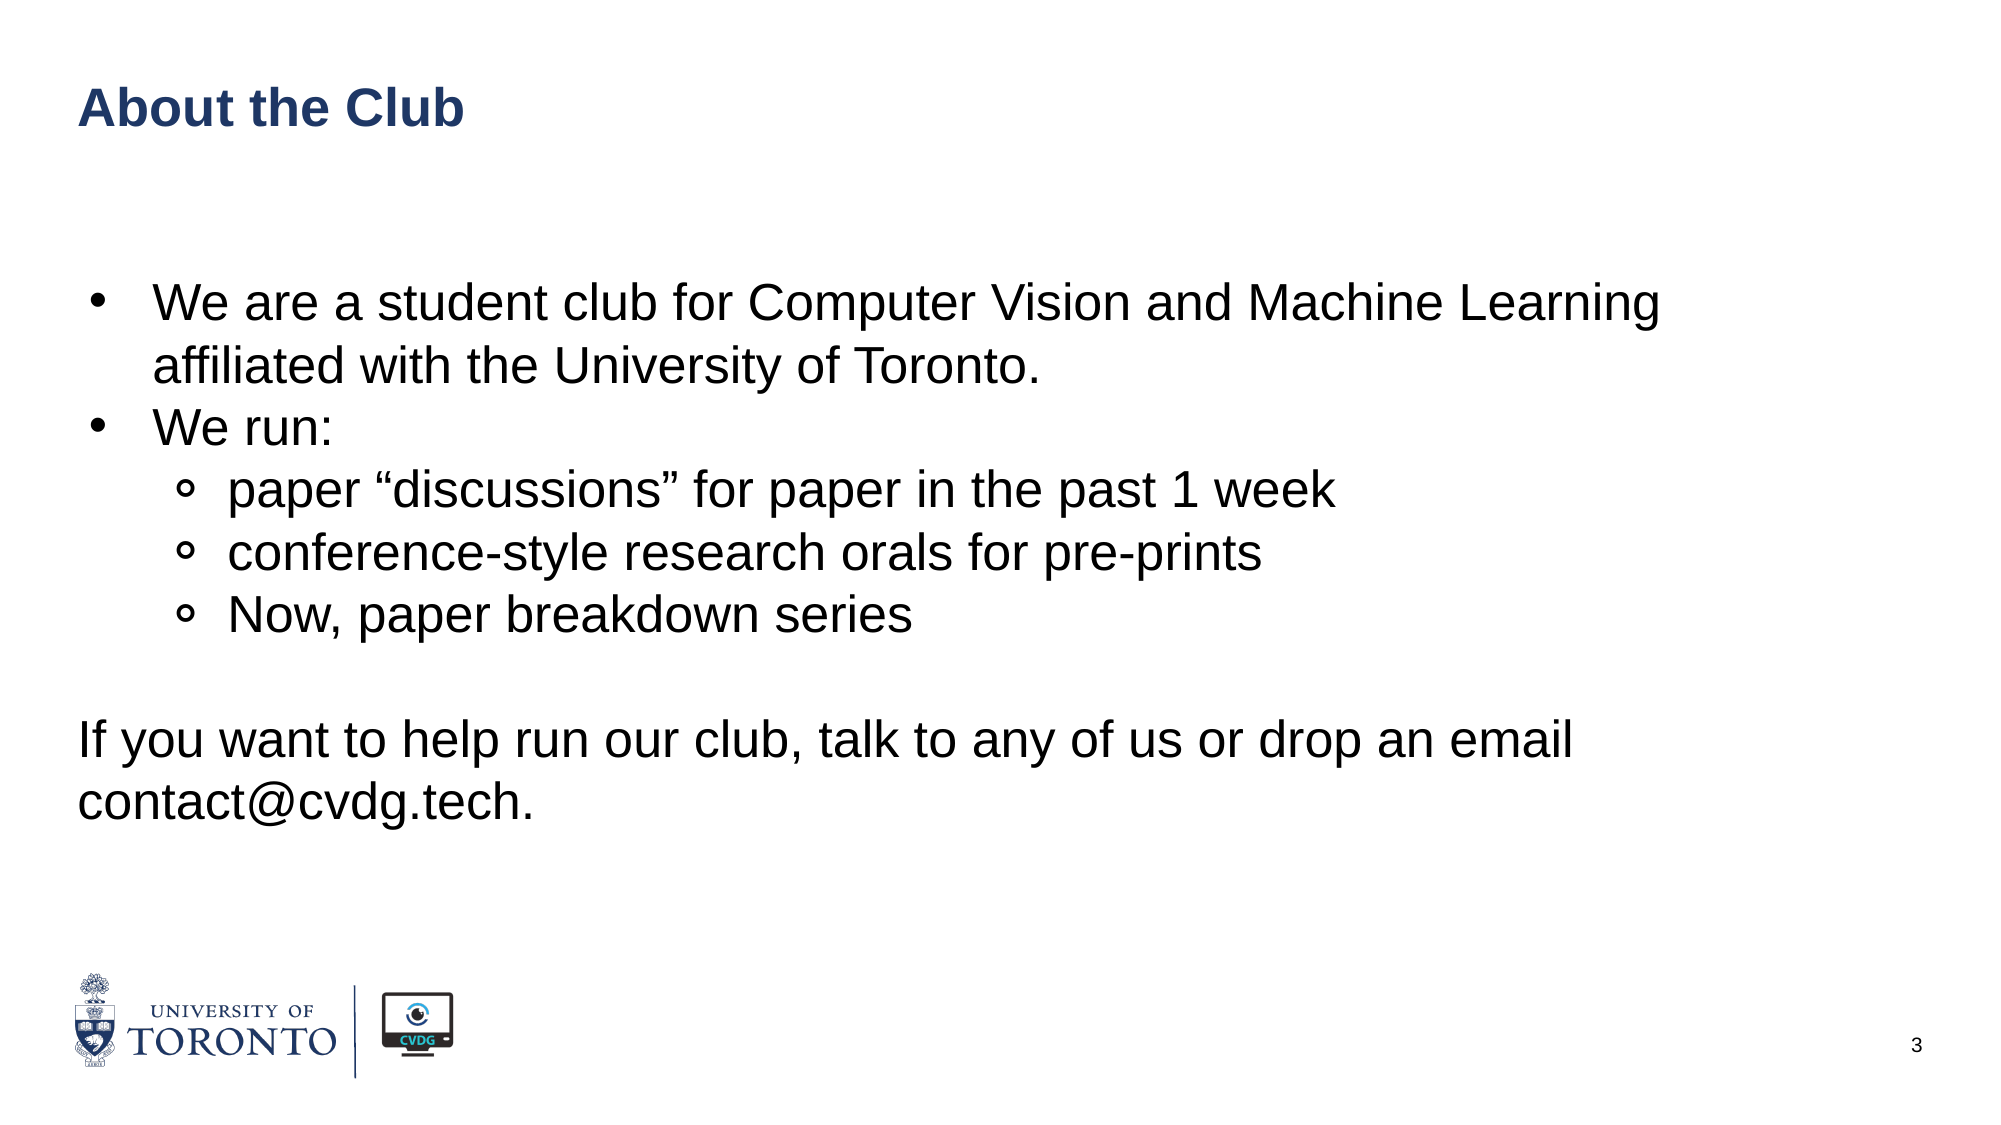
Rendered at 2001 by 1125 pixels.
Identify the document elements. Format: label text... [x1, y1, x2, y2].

title About the Club [62, 72, 1469, 235]
picture [364, 971, 471, 1078]
picture [75, 973, 336, 1067]
slide_number ‹#› [1820, 1021, 1938, 1066]
list We are a student club for Computer Vision and Machine Learning affiliated with the University of Toronto. We run: paper “discussions” for paper in the past 1 week conference-style research orals for pre-prints Now, paper breakdown series If you want to help run our club, talk to any of us or drop an email contact@cvdg.tech. [62, 261, 1803, 947]
